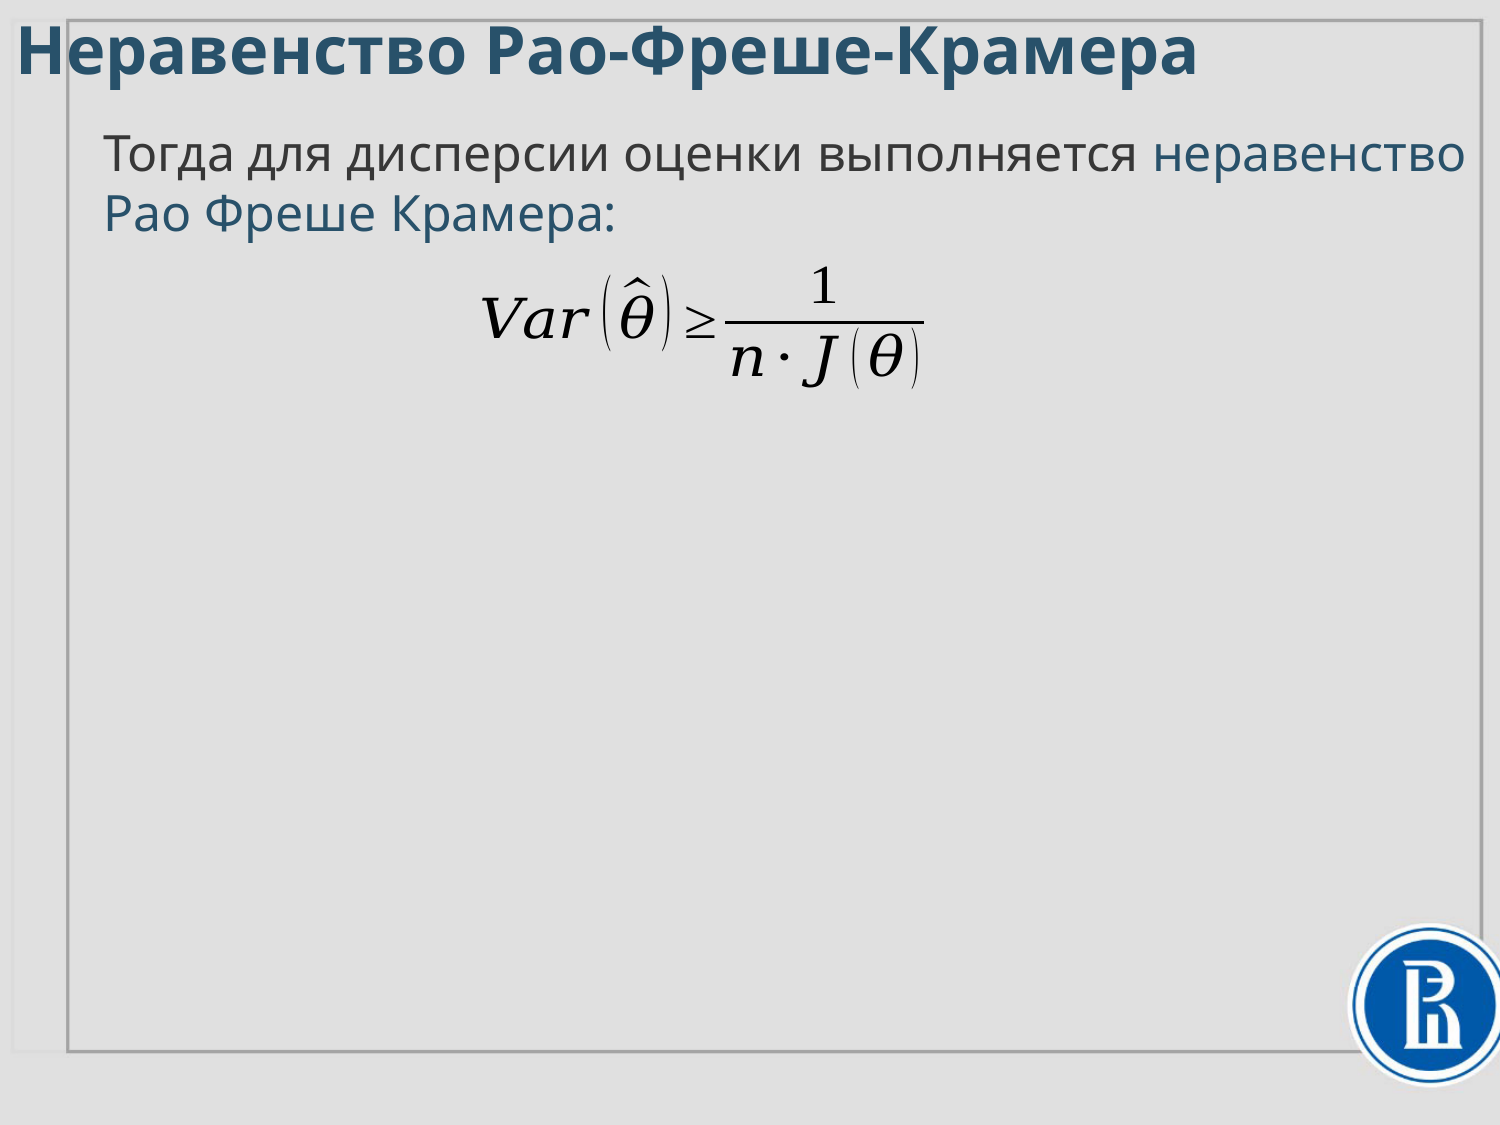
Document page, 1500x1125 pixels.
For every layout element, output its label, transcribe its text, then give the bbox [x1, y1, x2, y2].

text_box Неравенство Рао-Фреше-Крамера [0, 0, 1500, 96]
text_box Тогда для дисперсии оценки выполняется неравенство Рао Фреше Крамера: [88, 113, 1483, 489]
picture [0, 96, 1500, 1125]
